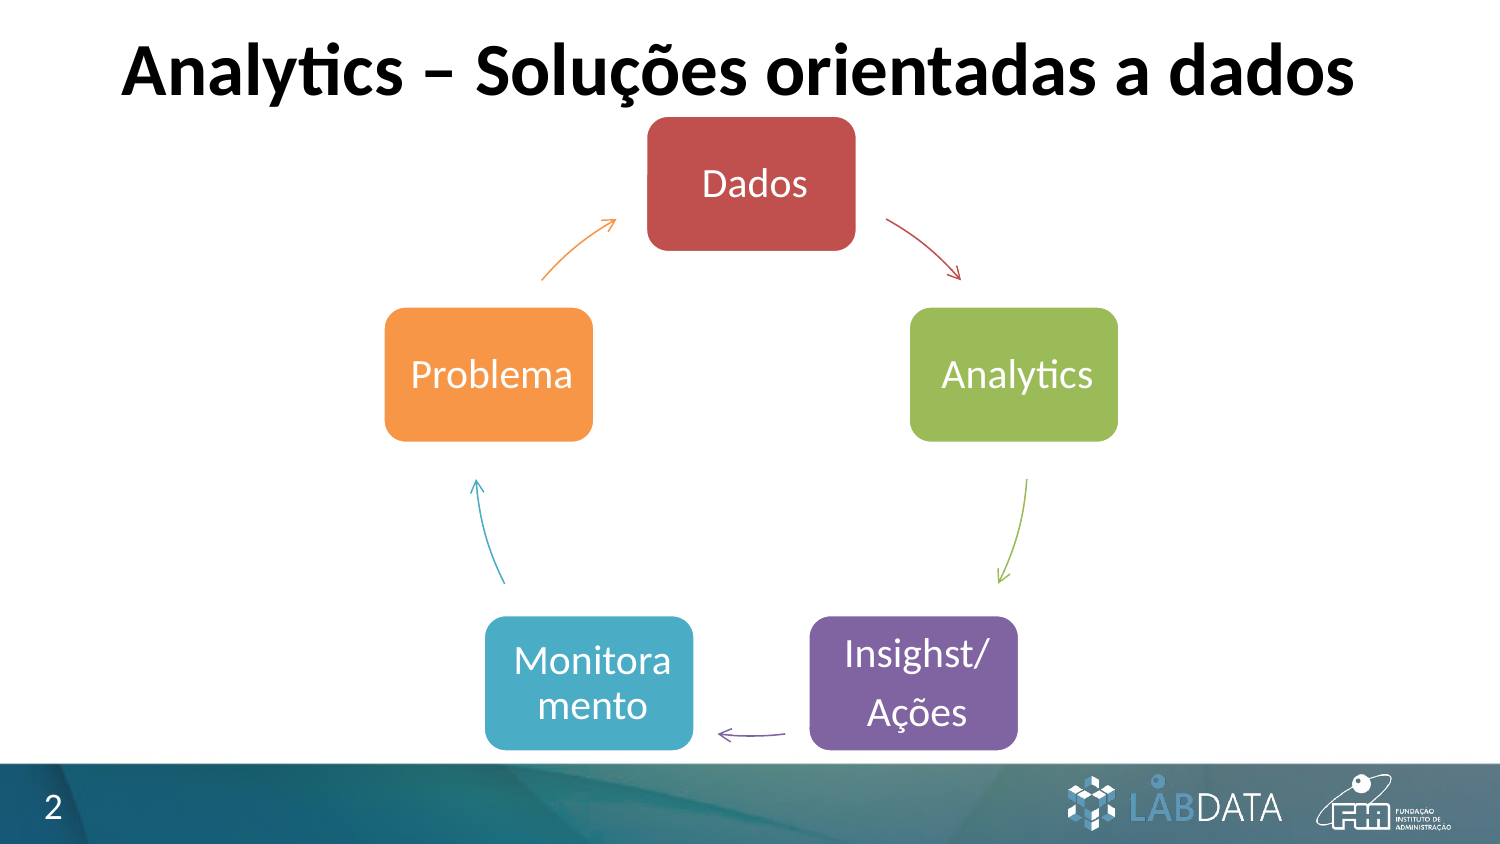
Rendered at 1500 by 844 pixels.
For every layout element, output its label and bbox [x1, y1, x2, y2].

text_box [265, 114, 1238, 762]
picture [0, 0, 1500, 844]
